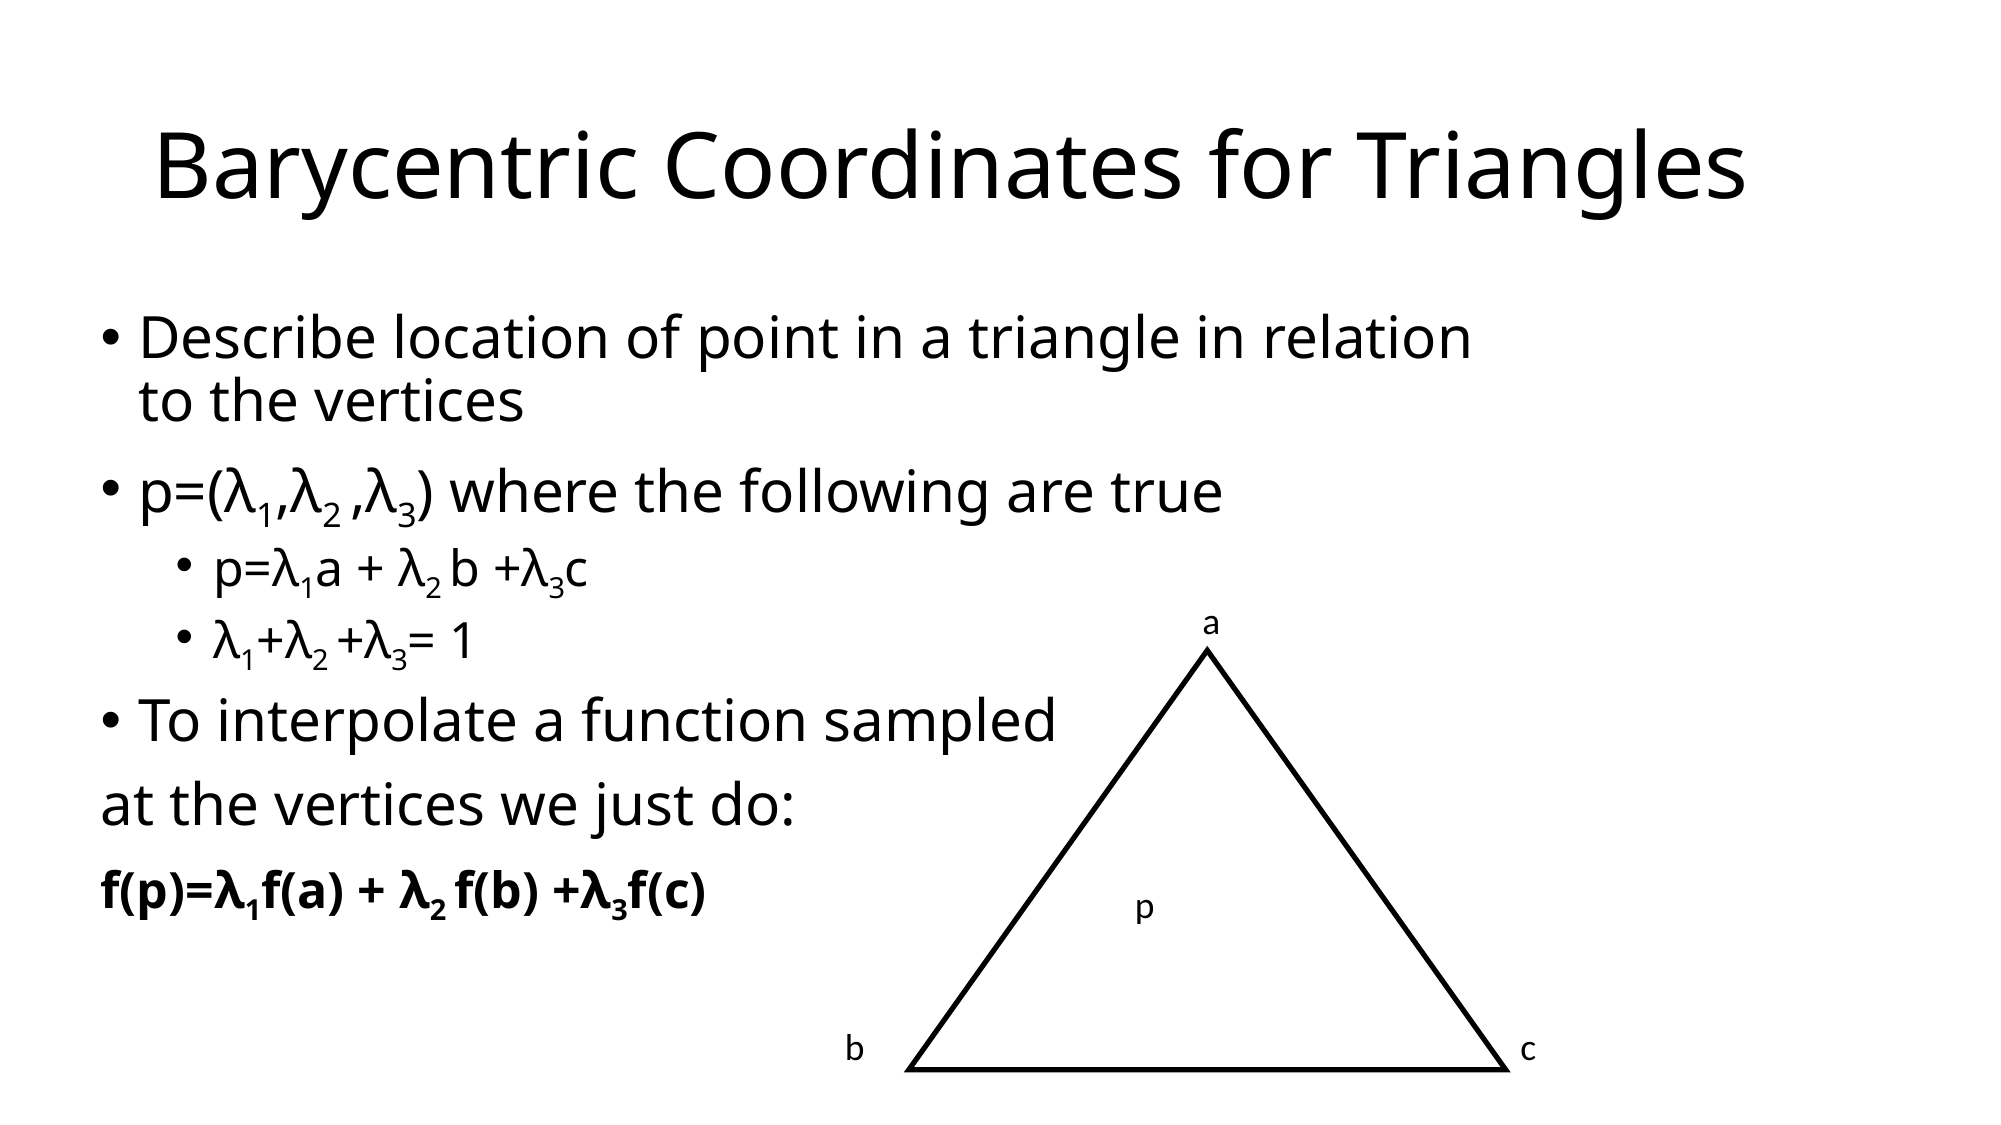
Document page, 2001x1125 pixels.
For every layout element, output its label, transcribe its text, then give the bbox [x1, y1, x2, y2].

text_box b [829, 1015, 901, 1076]
text_box [907, 650, 1505, 1071]
text_box c [1505, 1015, 1610, 1076]
list Describe location of point in a triangle in relation to the vertices p=(λ1,λ2 ,λ3) where the following are true p=λ1a + λ2 b +λ3c λ1+λ2 +λ3= 1 To interpolate a function sampled at the vertices we just do: f(p)=λ1f(a) + λ2 f(b) +λ3f(c) [85, 301, 1492, 904]
text_box a [1187, 589, 1261, 650]
text_box p [1119, 873, 1188, 934]
title Barycentric Coordinates for Triangles [137, 59, 1863, 278]
